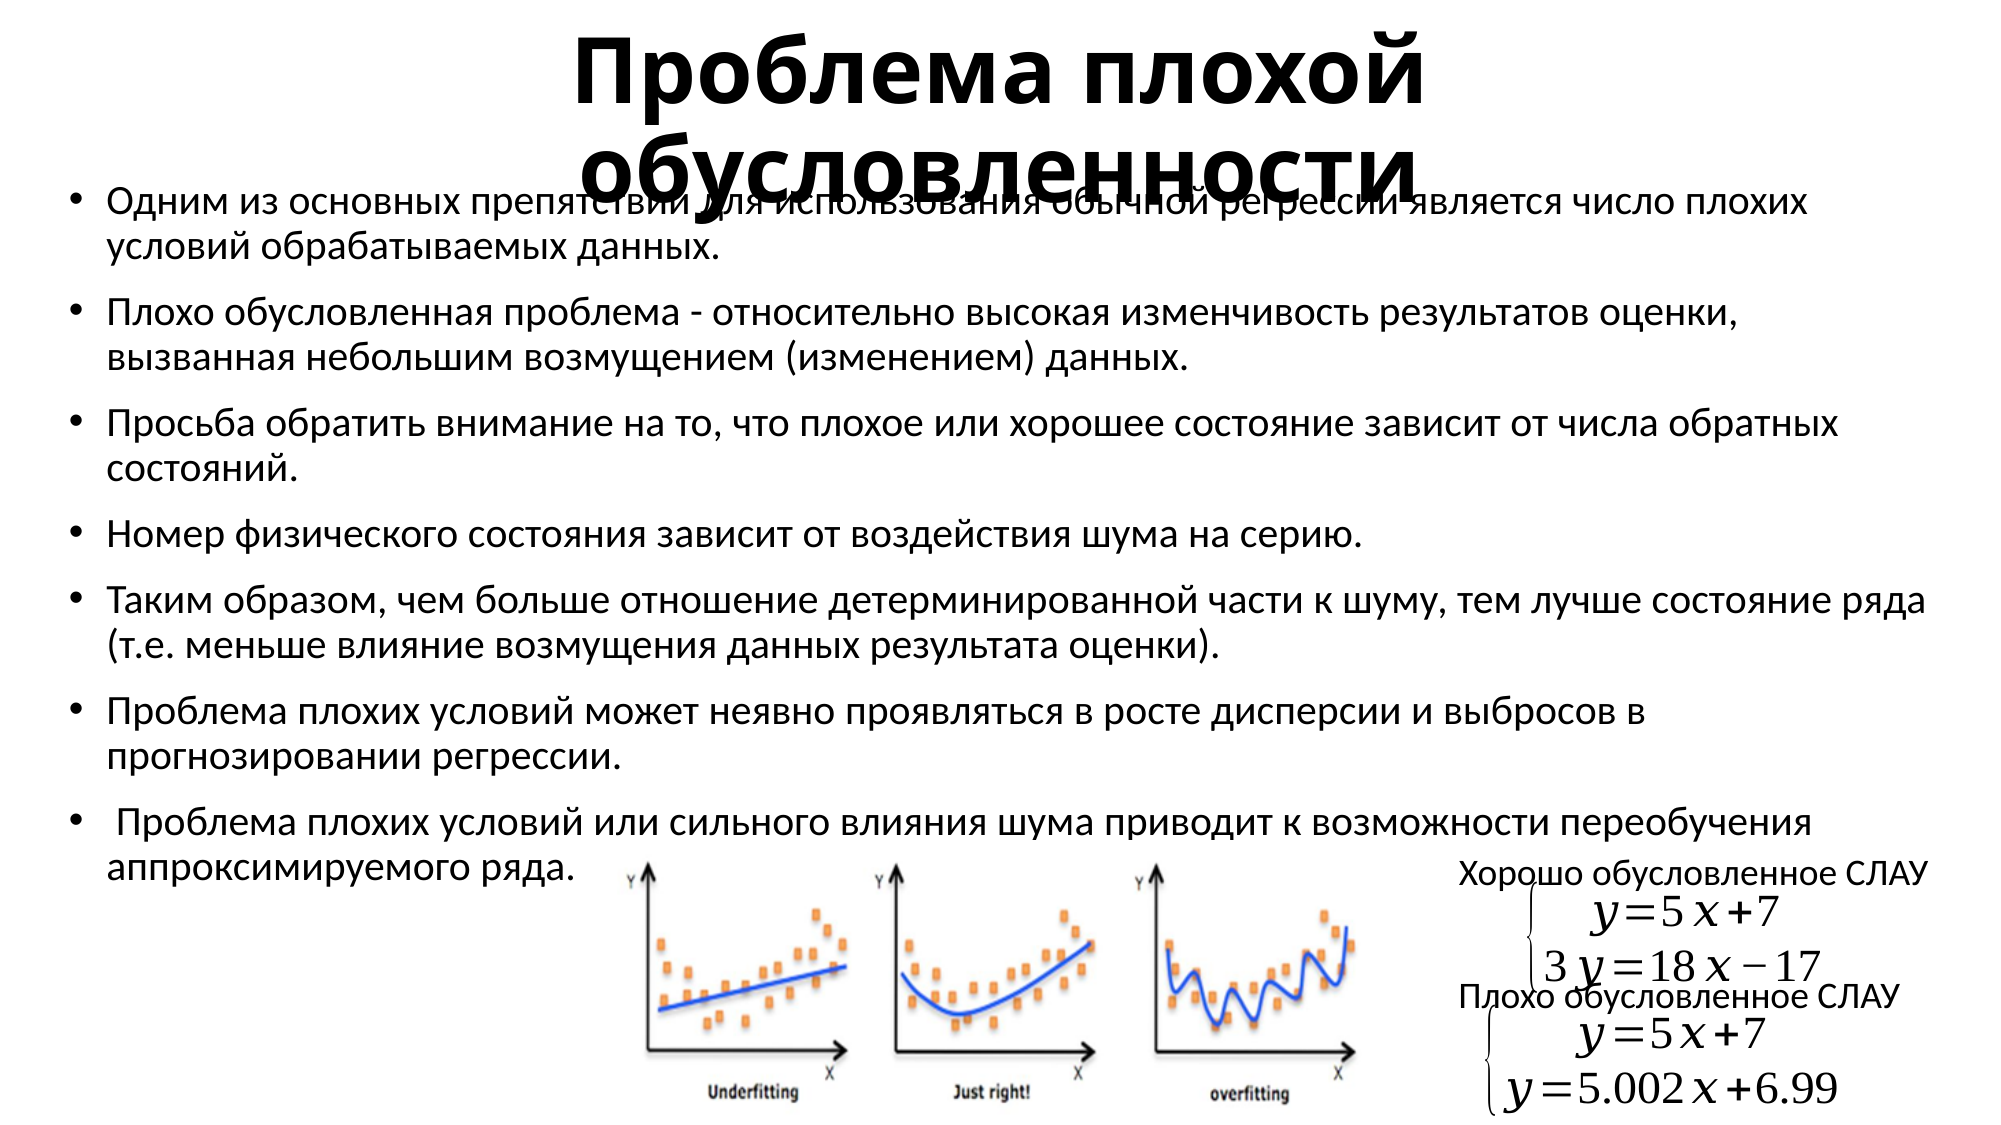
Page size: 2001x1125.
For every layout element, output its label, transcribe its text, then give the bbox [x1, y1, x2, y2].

title Проблема плохой обусловленности [137, 59, 1863, 170]
text_box Хорошо обусловленное СЛАУ [1444, 840, 1944, 900]
list Одним из основных препятствий для использования обычной регрессии является число плохих условий обрабатываемых данных. Плохо обусловленная проблема - относительно высокая изменчивость результатов оценки, вызванная небольшим возмущением (изменением) данных. Просьба обратить внимание на то, что плохое или хорошее состояние зависит от числа обратных состояний. Номер физического состояния зависит от воздействия шума на серию. Таким образом, чем больше отношение детерминированной части к шуму, тем лучше состояние ряда (т.е. меньше влияние возмущения данных результата оценки). Проблема плохих условий может неявно проявляться в росте дисперсии и выбросов в прогнозировании регрессии. Проблема плохих условий или сильного влияния шума приводит к возможности переобучения аппроксимируемого ряда. [53, 170, 1947, 1042]
picture [617, 840, 1371, 1125]
text_box Плохо обусловленное СЛАУ [1443, 963, 1916, 1024]
